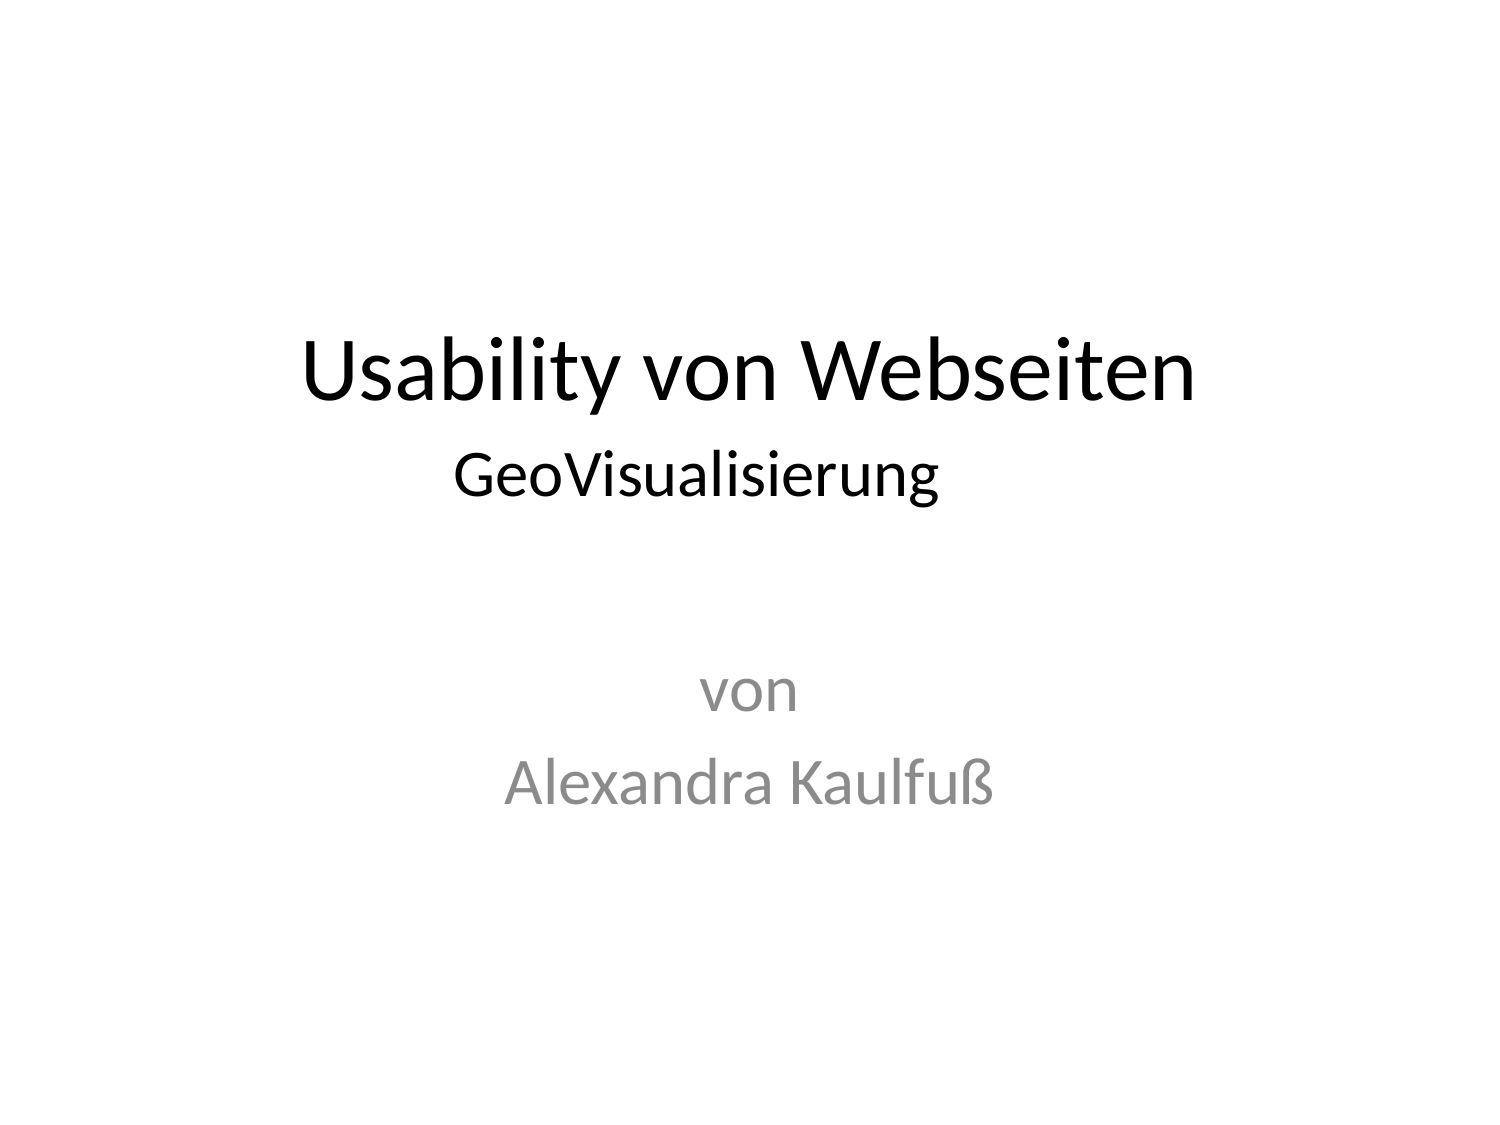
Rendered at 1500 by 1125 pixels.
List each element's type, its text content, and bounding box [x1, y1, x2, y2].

subtitle von Alexandra Kaulfuß [225, 637, 1275, 925]
text_box GeoVisualisierung [431, 422, 963, 517]
title Usability von Webseiten [112, 243, 1388, 485]
